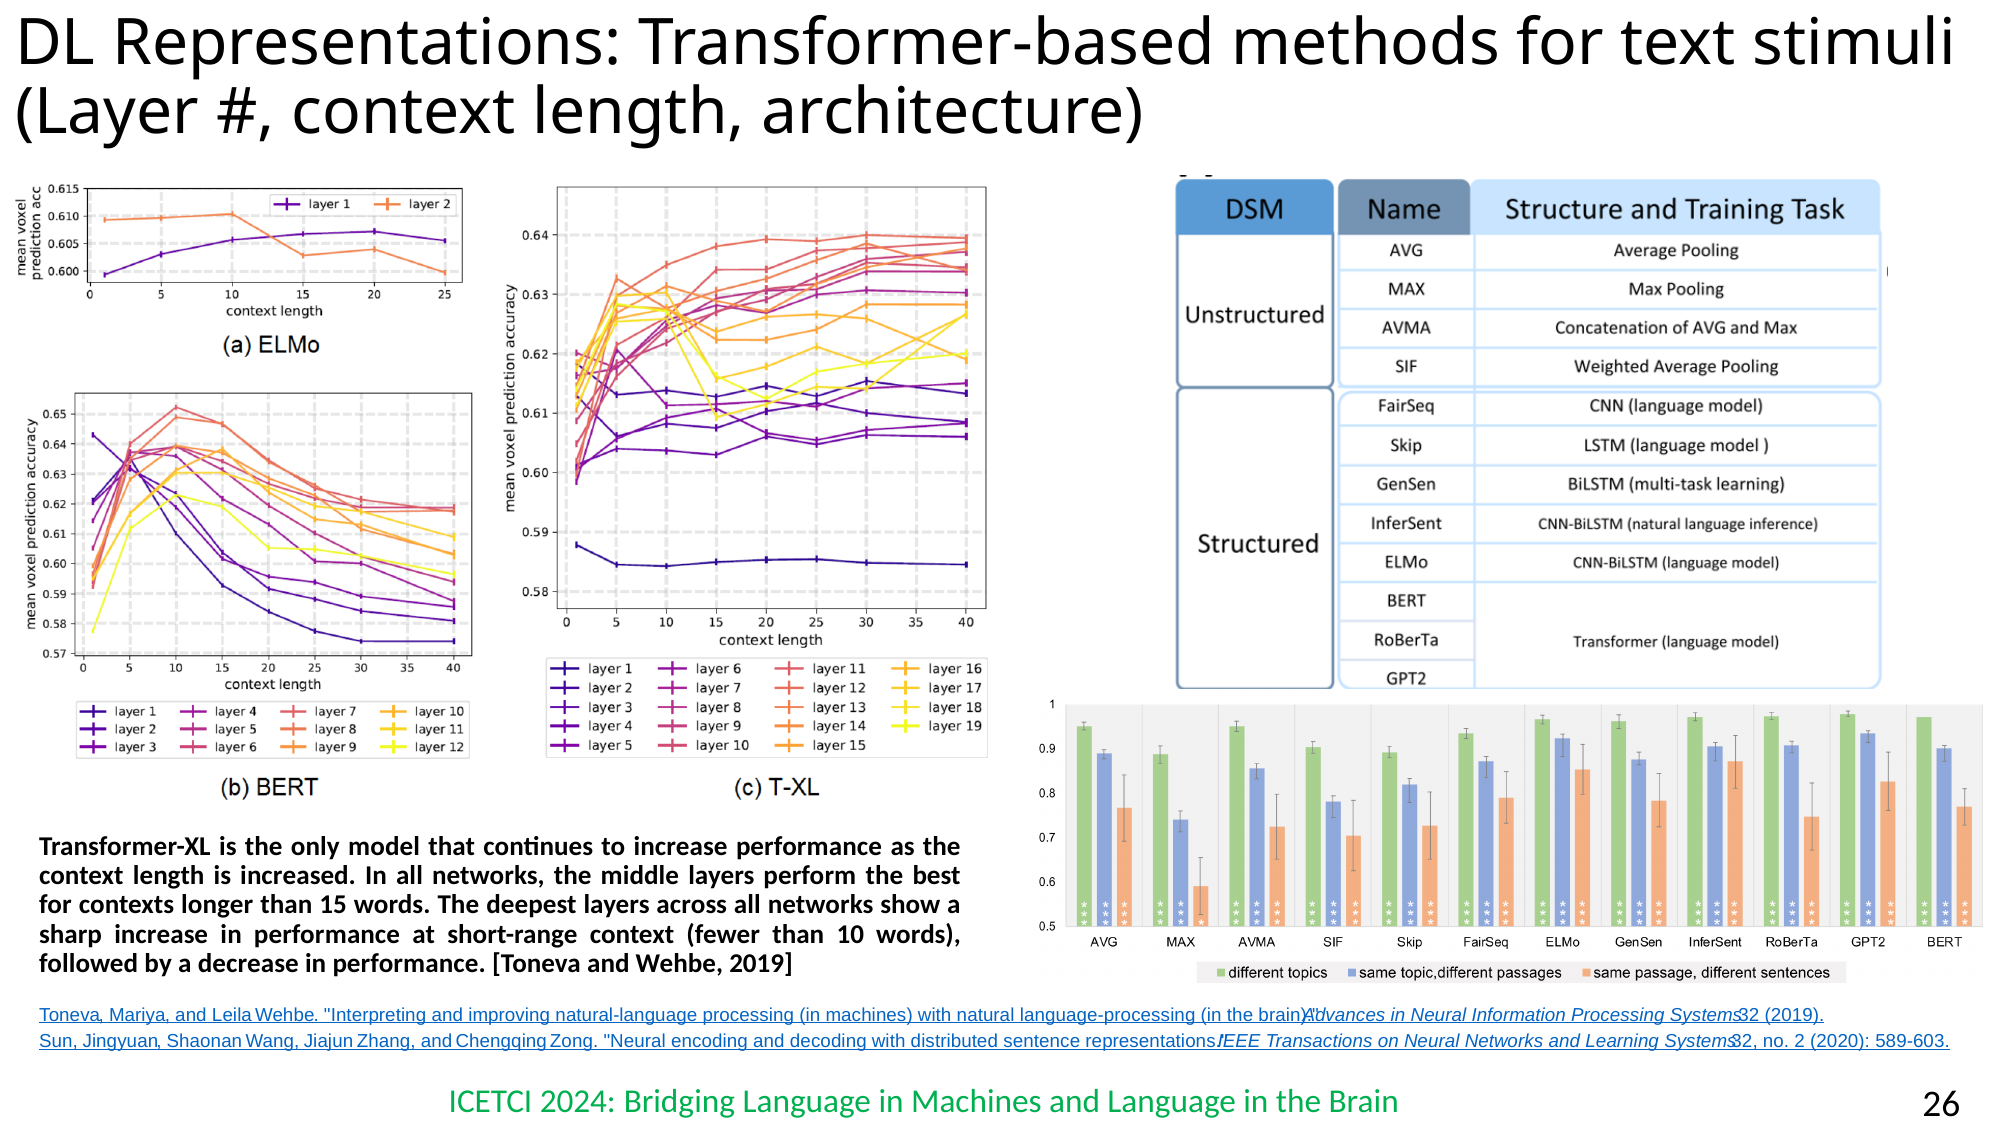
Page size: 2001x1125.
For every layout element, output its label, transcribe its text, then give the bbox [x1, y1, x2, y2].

slide_number 26 [1412, 1072, 1975, 1125]
text_box Transformer-XL is the only model that continues to increase performance as the context length is increased. In all networks, the middle layers perform the best for contexts longer than 15 words. The deepest layers across all networks show a sharp increase in performance at short-range context (fewer than 10 words), followed by a decrease in performance. [Toneva and Wehbe, 2019] [24, 824, 977, 989]
title DL Representations: Transformer-based methods for text stimuli (Layer #, context length, architecture) [0, 0, 2000, 157]
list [7, 175, 993, 808]
list Toneva, Mariya, and Leila Wehbe. "Interpreting and improving natural-language processing (in machines) with natural language-processing (in the brain)." Advances in Neural Information Processing Systems 32 (2019). Sun, Jingyuan, Shaonan Wang, Jiajun Zhang, and Chengqing Zong. "Neural encoding and decoding with distributed sentence representations." IEEE Transactions on Neural Networks and Learning Systems 32, no. 2 (2020): 589-603. [24, 997, 1975, 1072]
footer ICETCI 2024: Bridging Language in Machines and Language in the Brain [433, 1071, 1466, 1111]
picture [1023, 175, 1986, 989]
